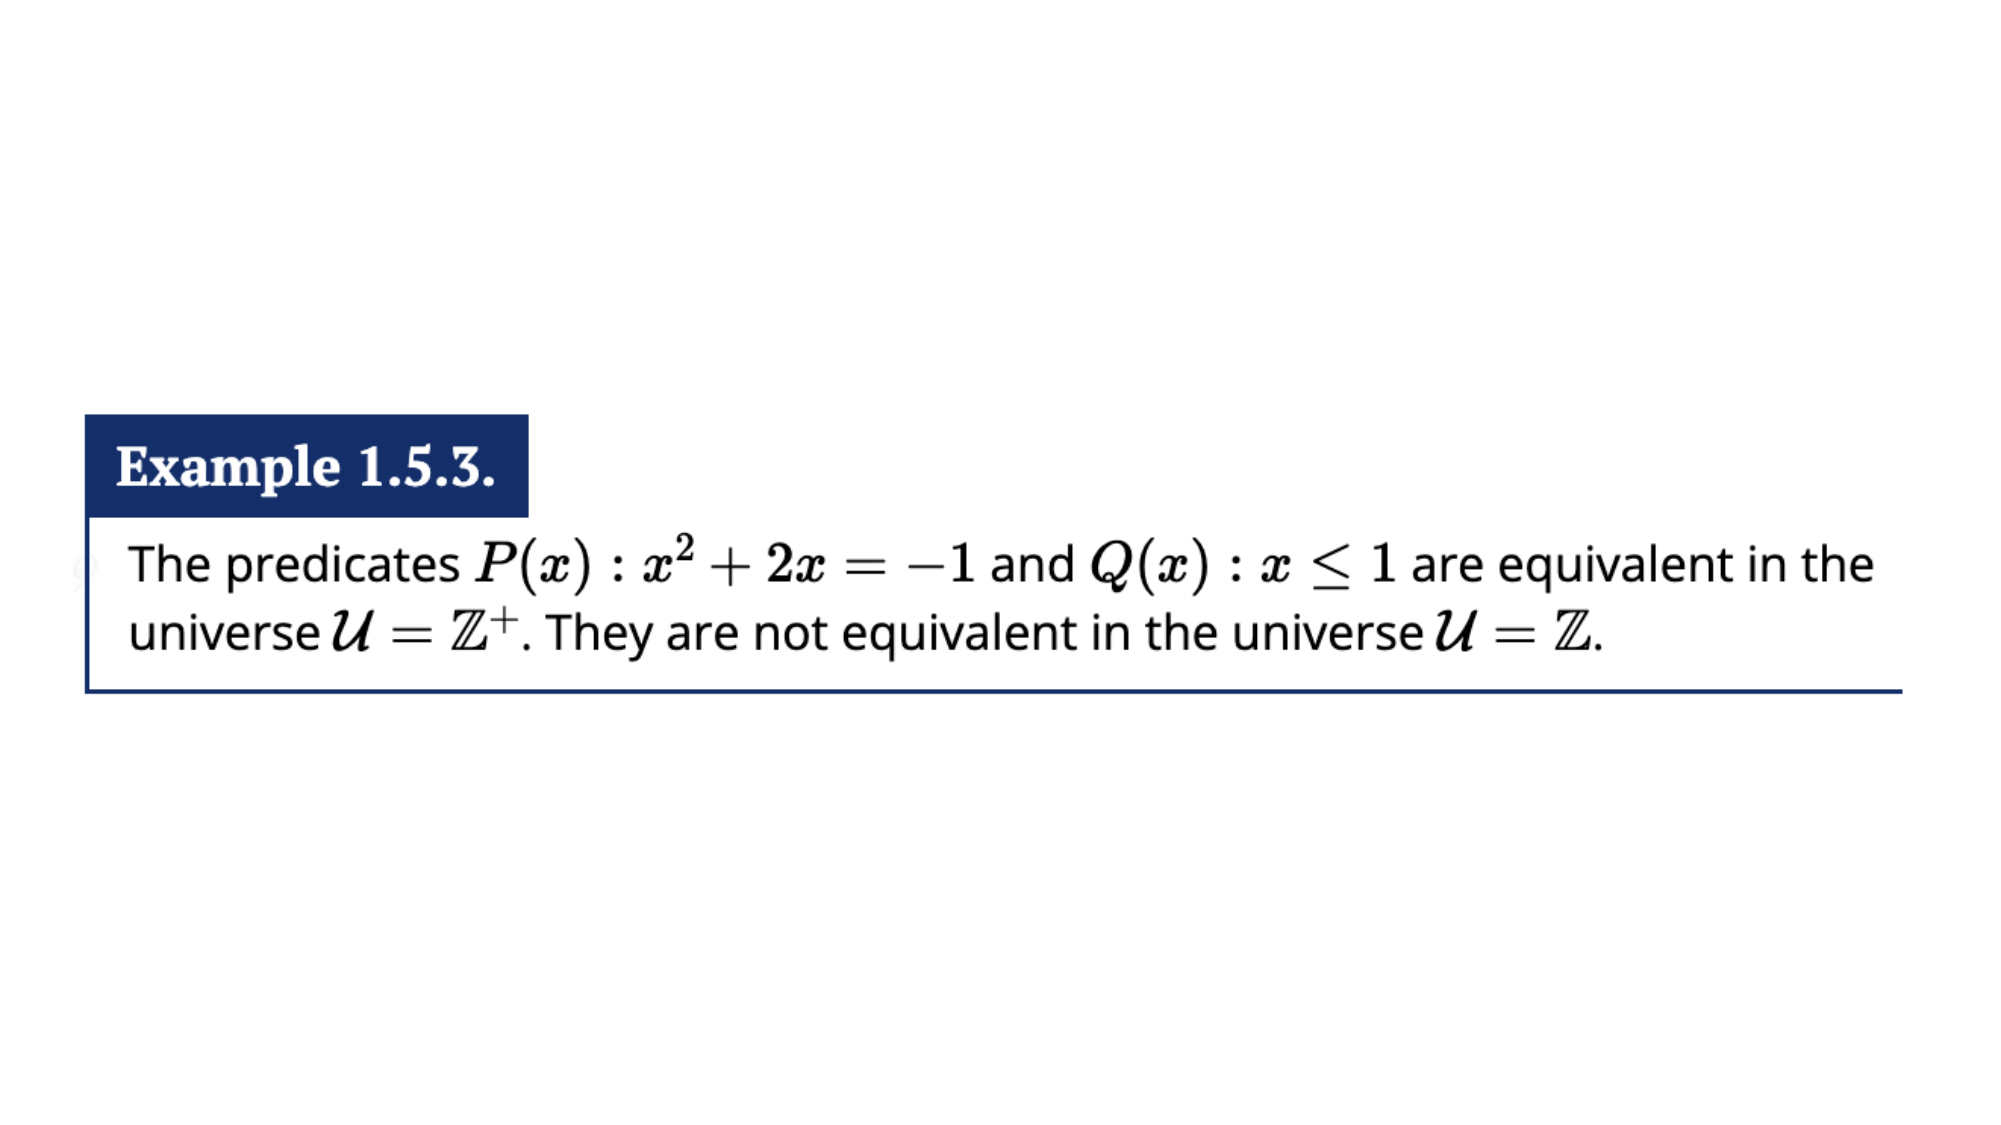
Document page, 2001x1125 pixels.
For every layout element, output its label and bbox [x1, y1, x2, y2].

picture [72, 401, 1928, 724]
